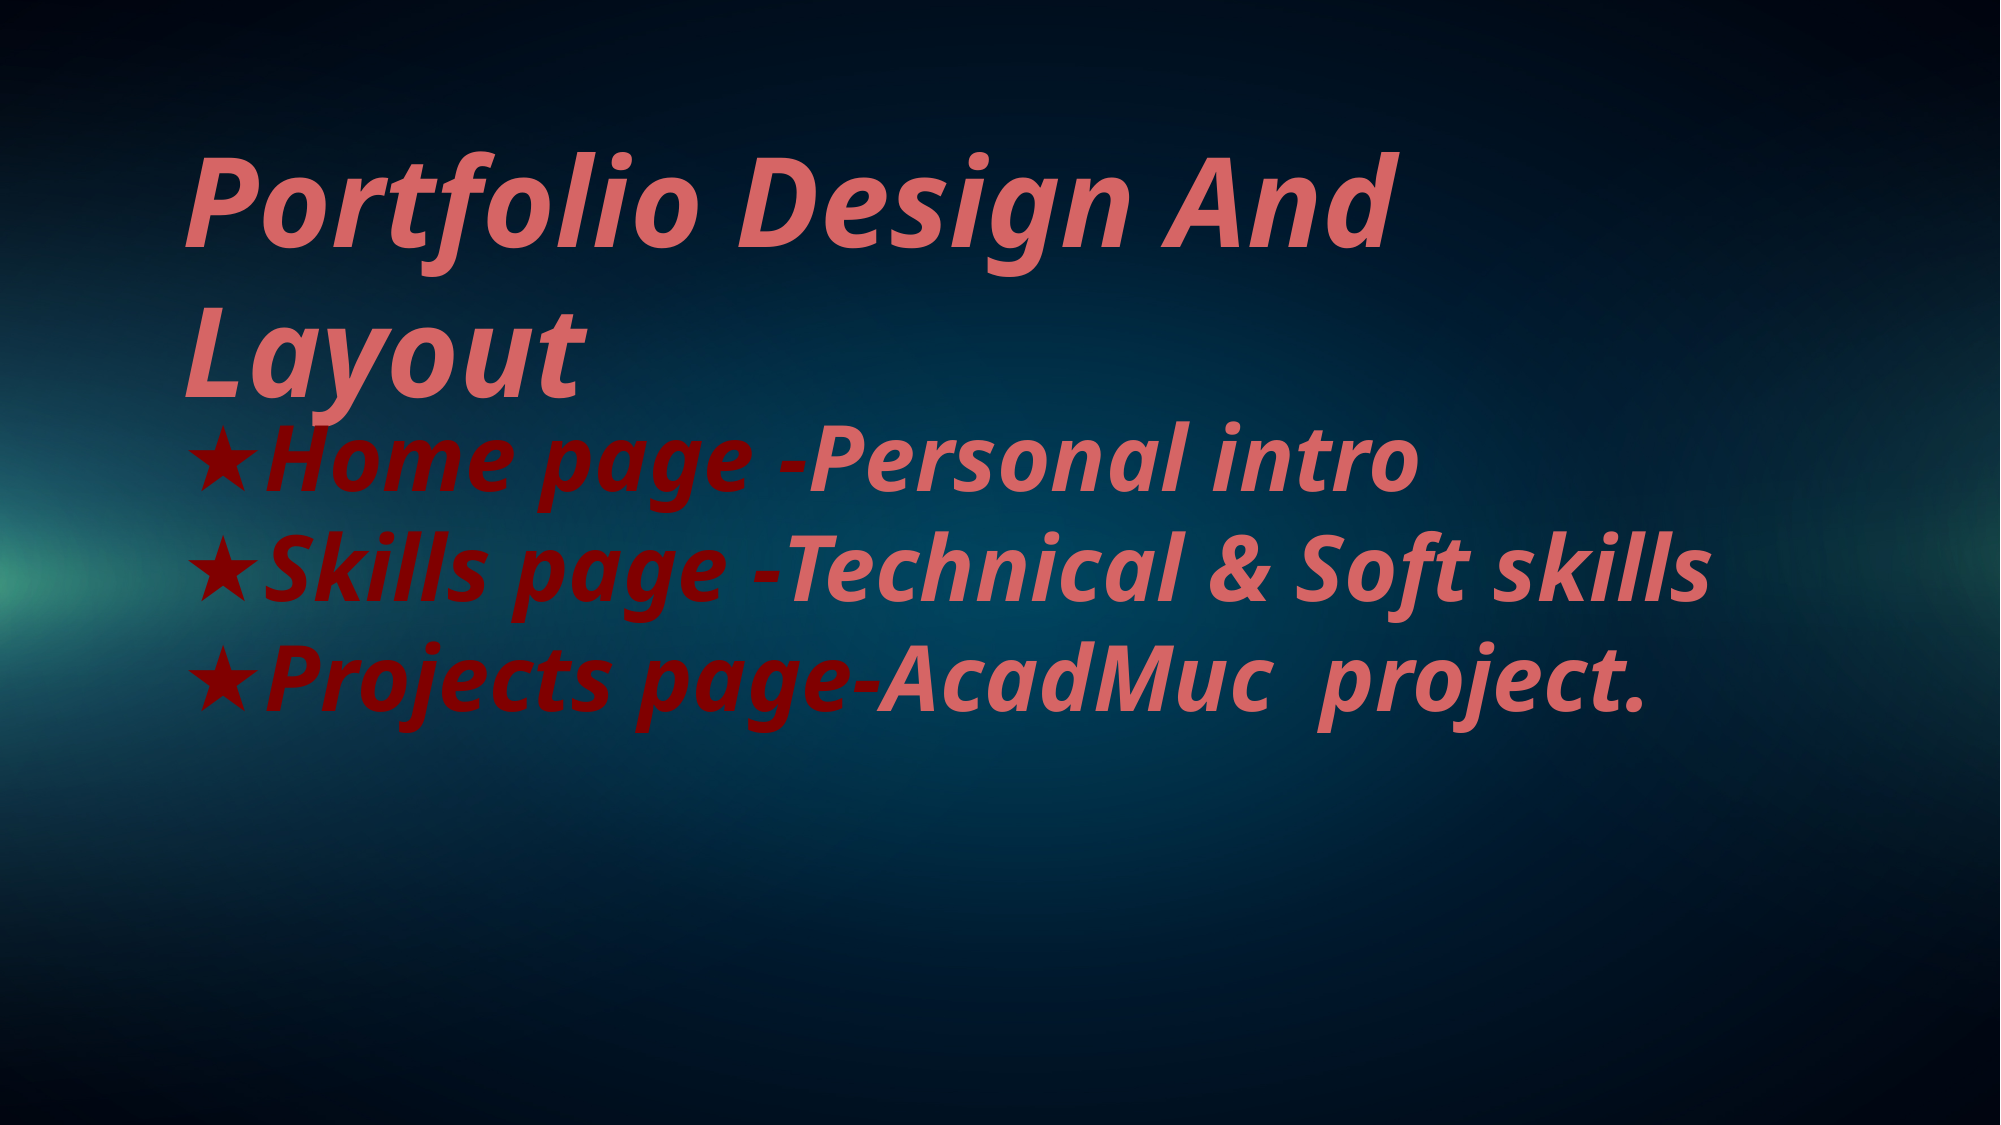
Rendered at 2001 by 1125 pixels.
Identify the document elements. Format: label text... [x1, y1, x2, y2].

picture [0, 0, 2000, 1125]
text_box ★Home page -Personal intro ★Skills page -Technical & Soft skills ★Projects page-AcadMuc project. [167, 392, 1846, 738]
text_box Portfolio Design And Layout [167, 114, 1761, 392]
